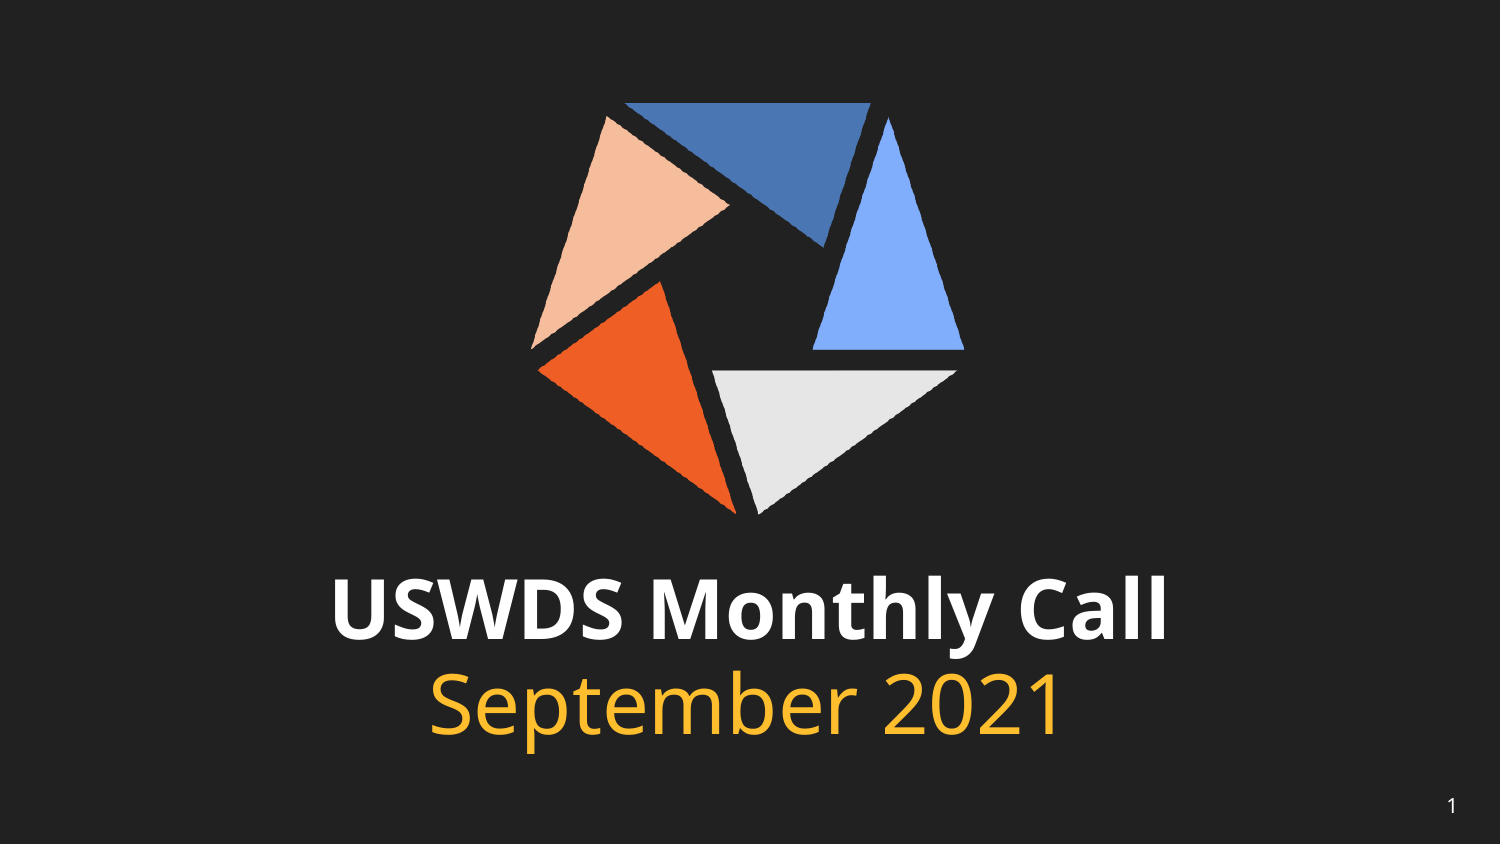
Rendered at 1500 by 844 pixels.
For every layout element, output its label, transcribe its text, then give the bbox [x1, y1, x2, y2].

picture [529, 103, 965, 515]
title USWDS Monthly Call September 2021 [82, 548, 1418, 795]
text_box 1 [1135, 784, 1473, 830]
